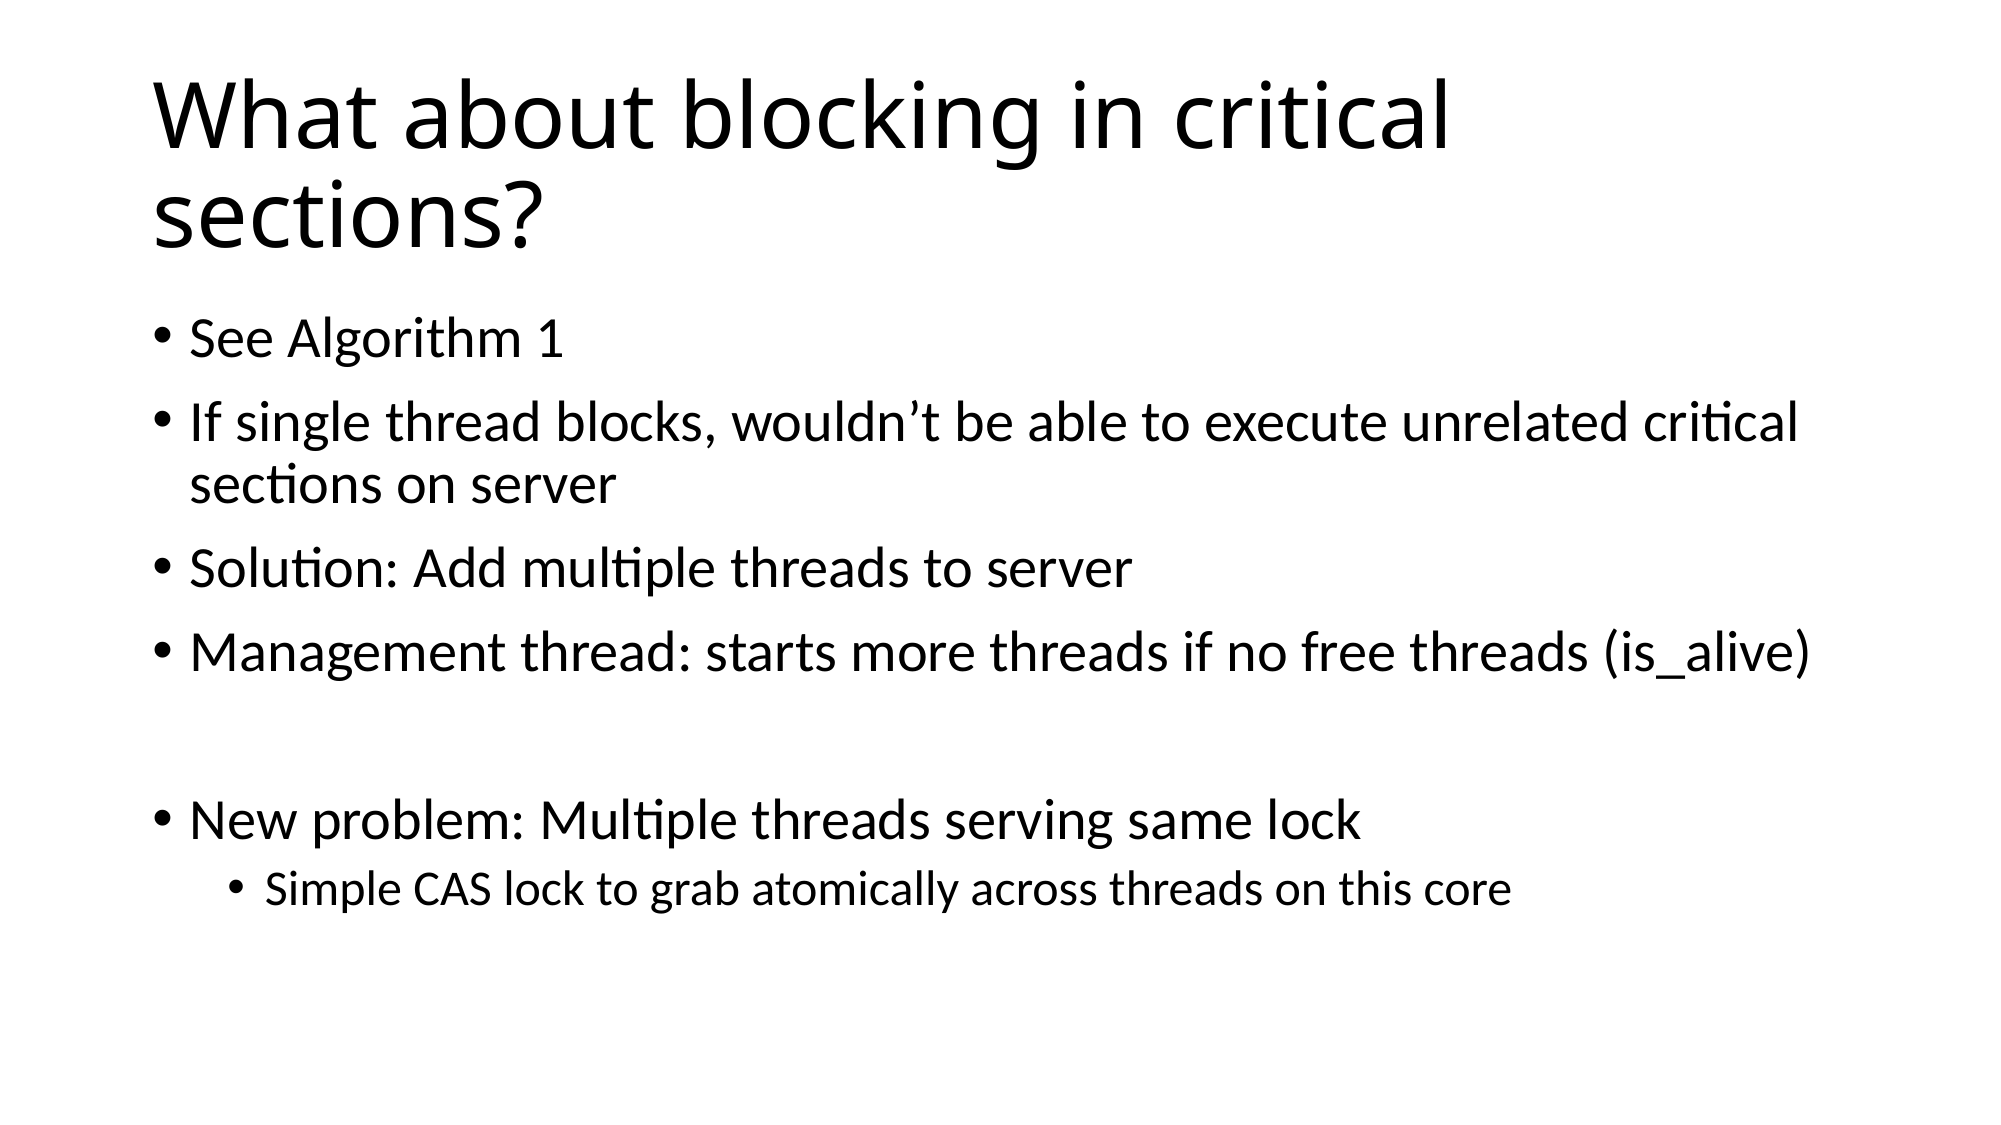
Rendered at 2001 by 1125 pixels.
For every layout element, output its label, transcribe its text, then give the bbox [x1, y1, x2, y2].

list See Algorithm 1 If single thread blocks, wouldn’t be able to execute unrelated critical sections on server Solution: Add multiple threads to server Management thread: starts more threads if no free threads (is_alive) New problem: Multiple threads serving same lock Simple CAS lock to grab atomically across threads on this core [137, 299, 1863, 1014]
title What about blocking in critical sections? [137, 59, 1863, 278]
